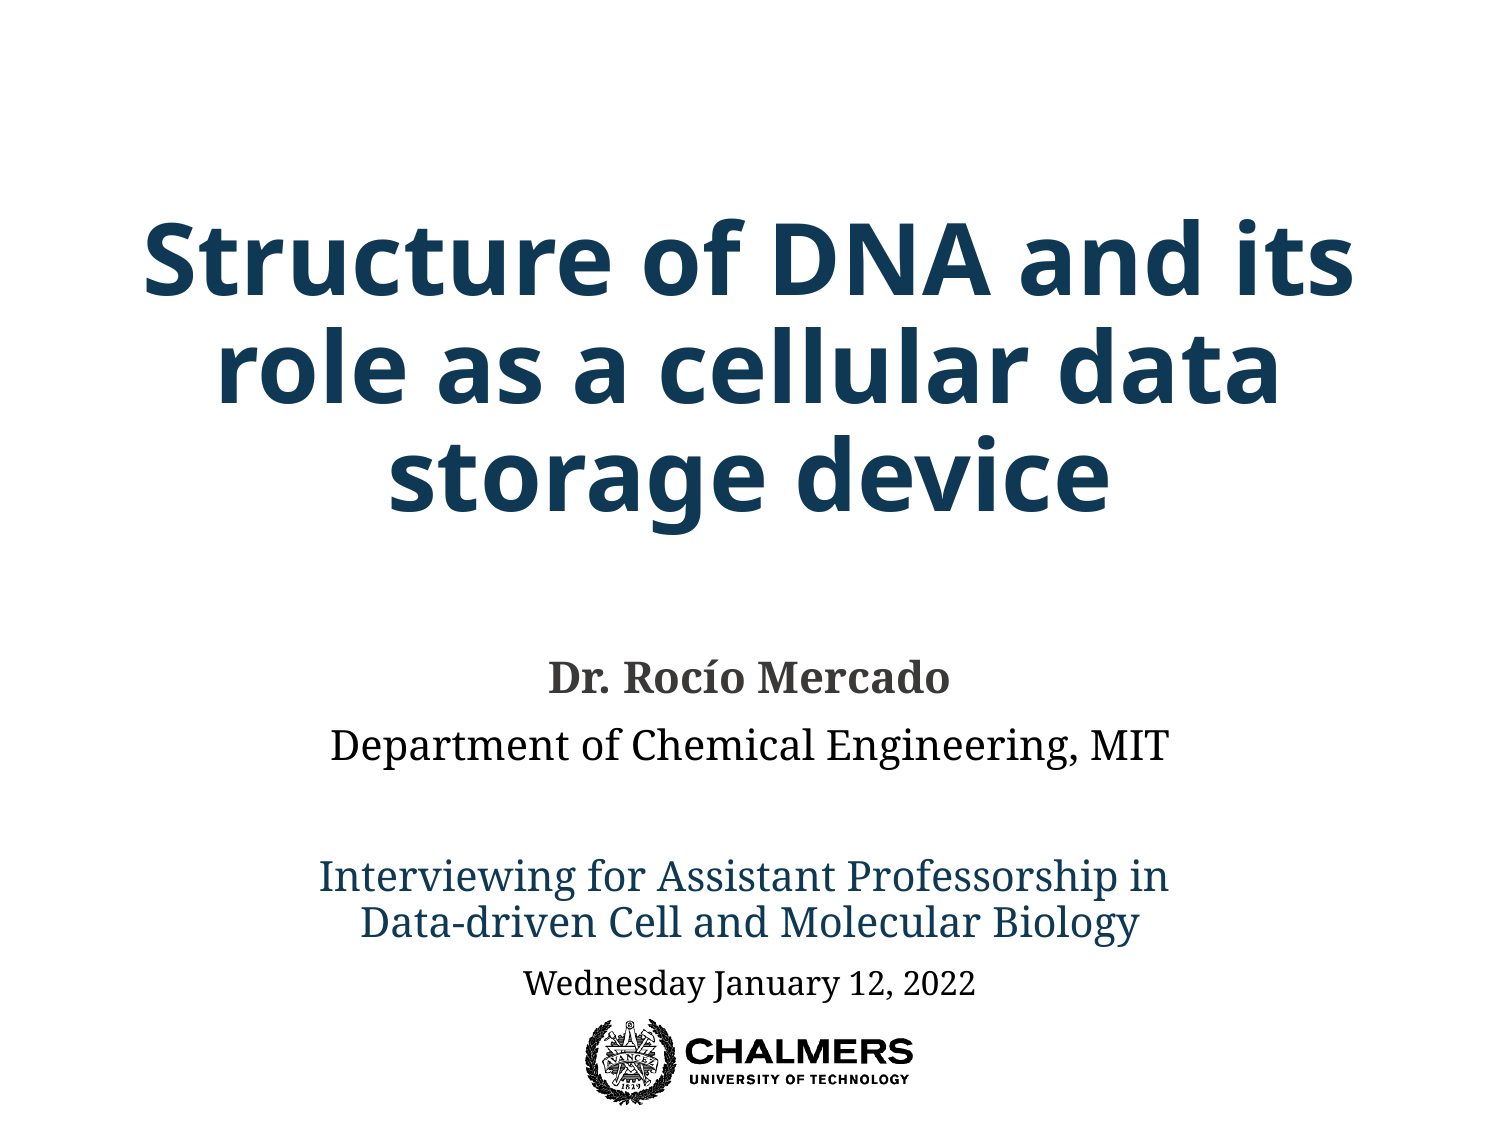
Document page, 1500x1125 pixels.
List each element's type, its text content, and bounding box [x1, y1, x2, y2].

picture [580, 1015, 920, 1109]
subtitle Dr. Rocío Mercado Department of Chemical Engineering, MIT Interviewing for Assistant Professorship in Data-driven Cell and Molecular Biology Wednesday January 12, 2022 [186, 648, 1314, 1012]
title Structure of DNA and its role as a cellular data storage device [112, 177, 1388, 541]
